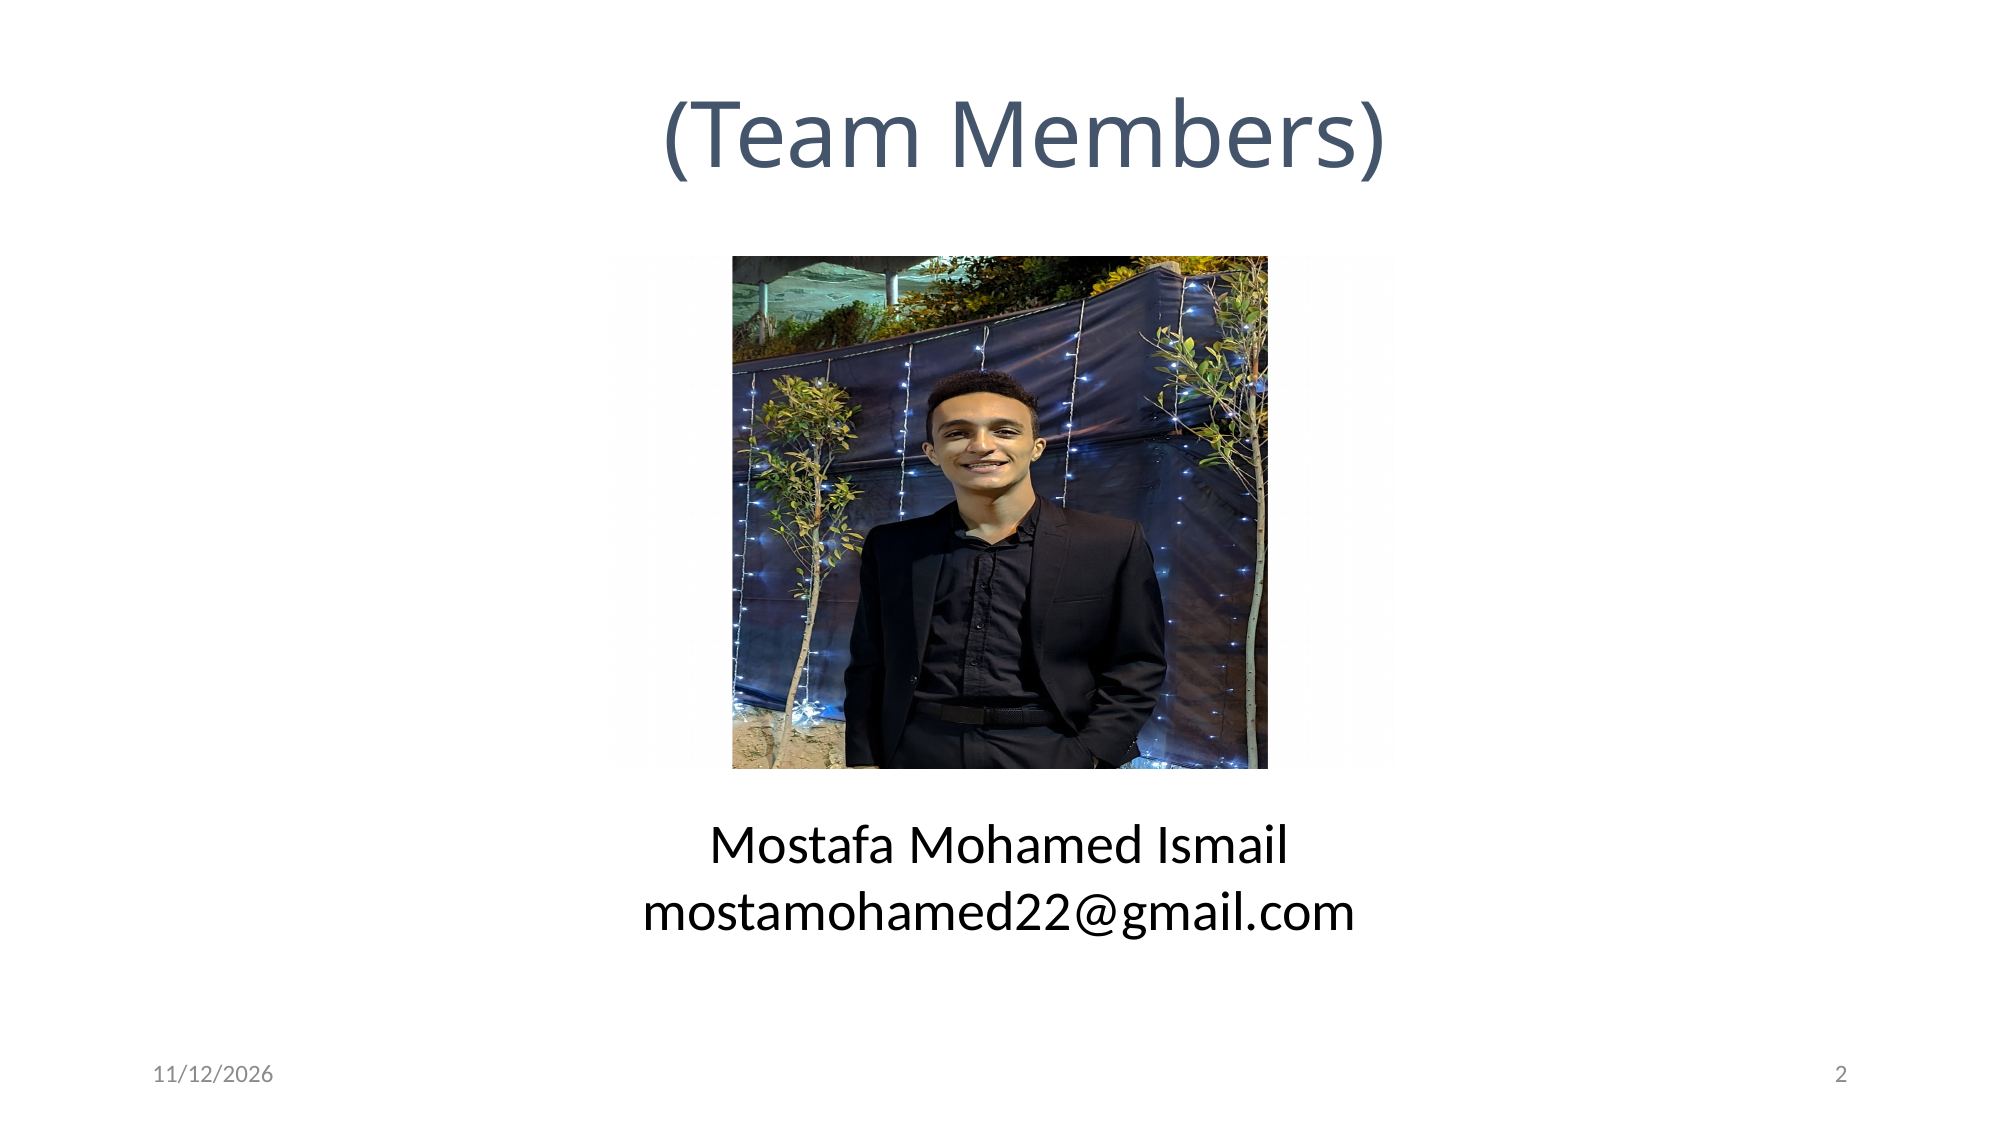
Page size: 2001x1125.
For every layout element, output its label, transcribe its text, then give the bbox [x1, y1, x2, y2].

text_box Mostafa Mohamed Ismail mostamohamed22@gmail.com [437, 799, 1563, 950]
slide_number 2 [1412, 1042, 1863, 1103]
text_box (Team Members) [349, 37, 1700, 225]
picture [606, 256, 1394, 769]
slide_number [137, 1042, 588, 1103]
